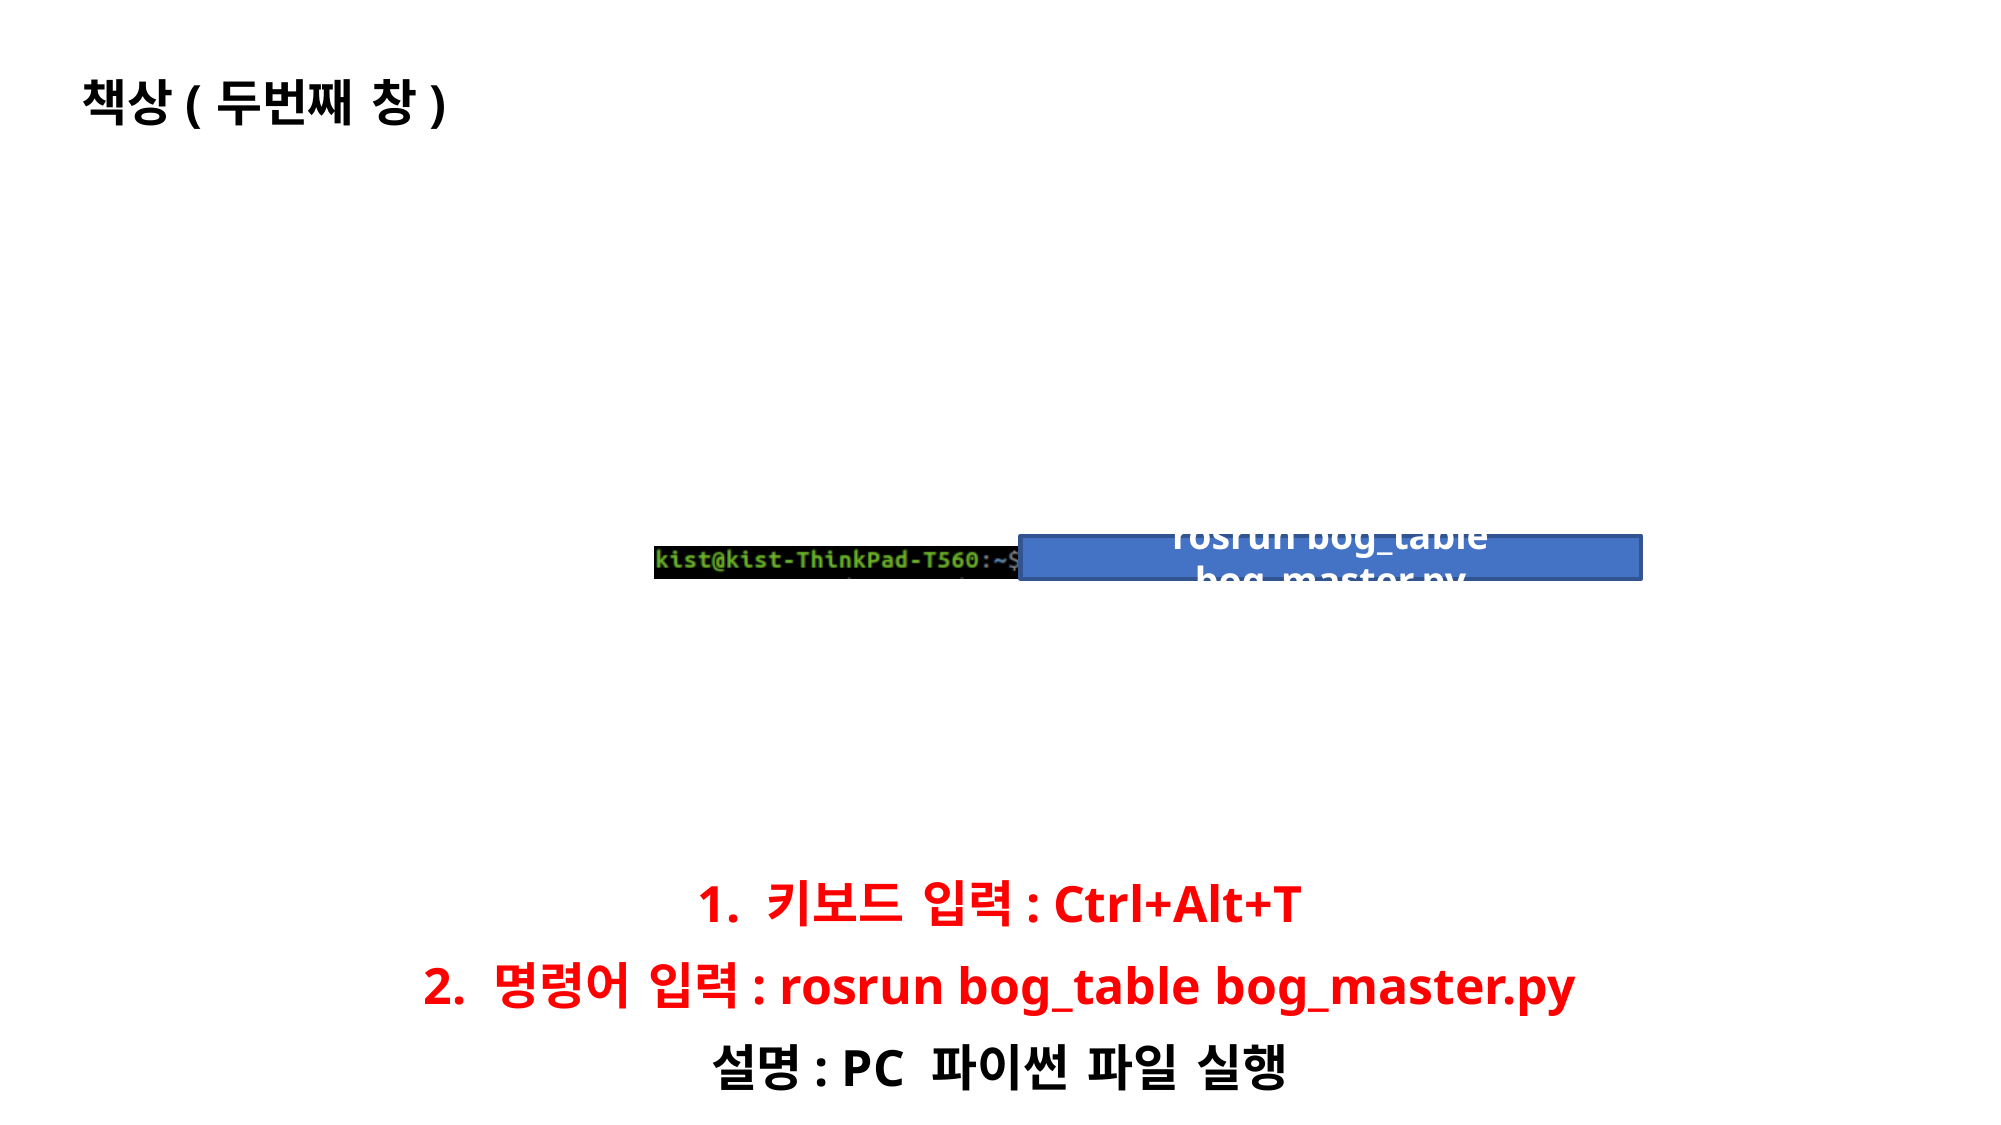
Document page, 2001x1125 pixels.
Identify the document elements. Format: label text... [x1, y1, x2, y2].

text_box rosrun bog_table bog_master.py [1018, 534, 1643, 581]
text_box 1. 키보드 입력: Ctrl+Alt+T 2. 명령어 입력: rosrun bog_table bog_master.py 설명: PC 파이썬 파일 실행 [249, 865, 1750, 1125]
picture [654, 545, 1346, 579]
text_box 책상(두번째 창) [37, 65, 1362, 337]
